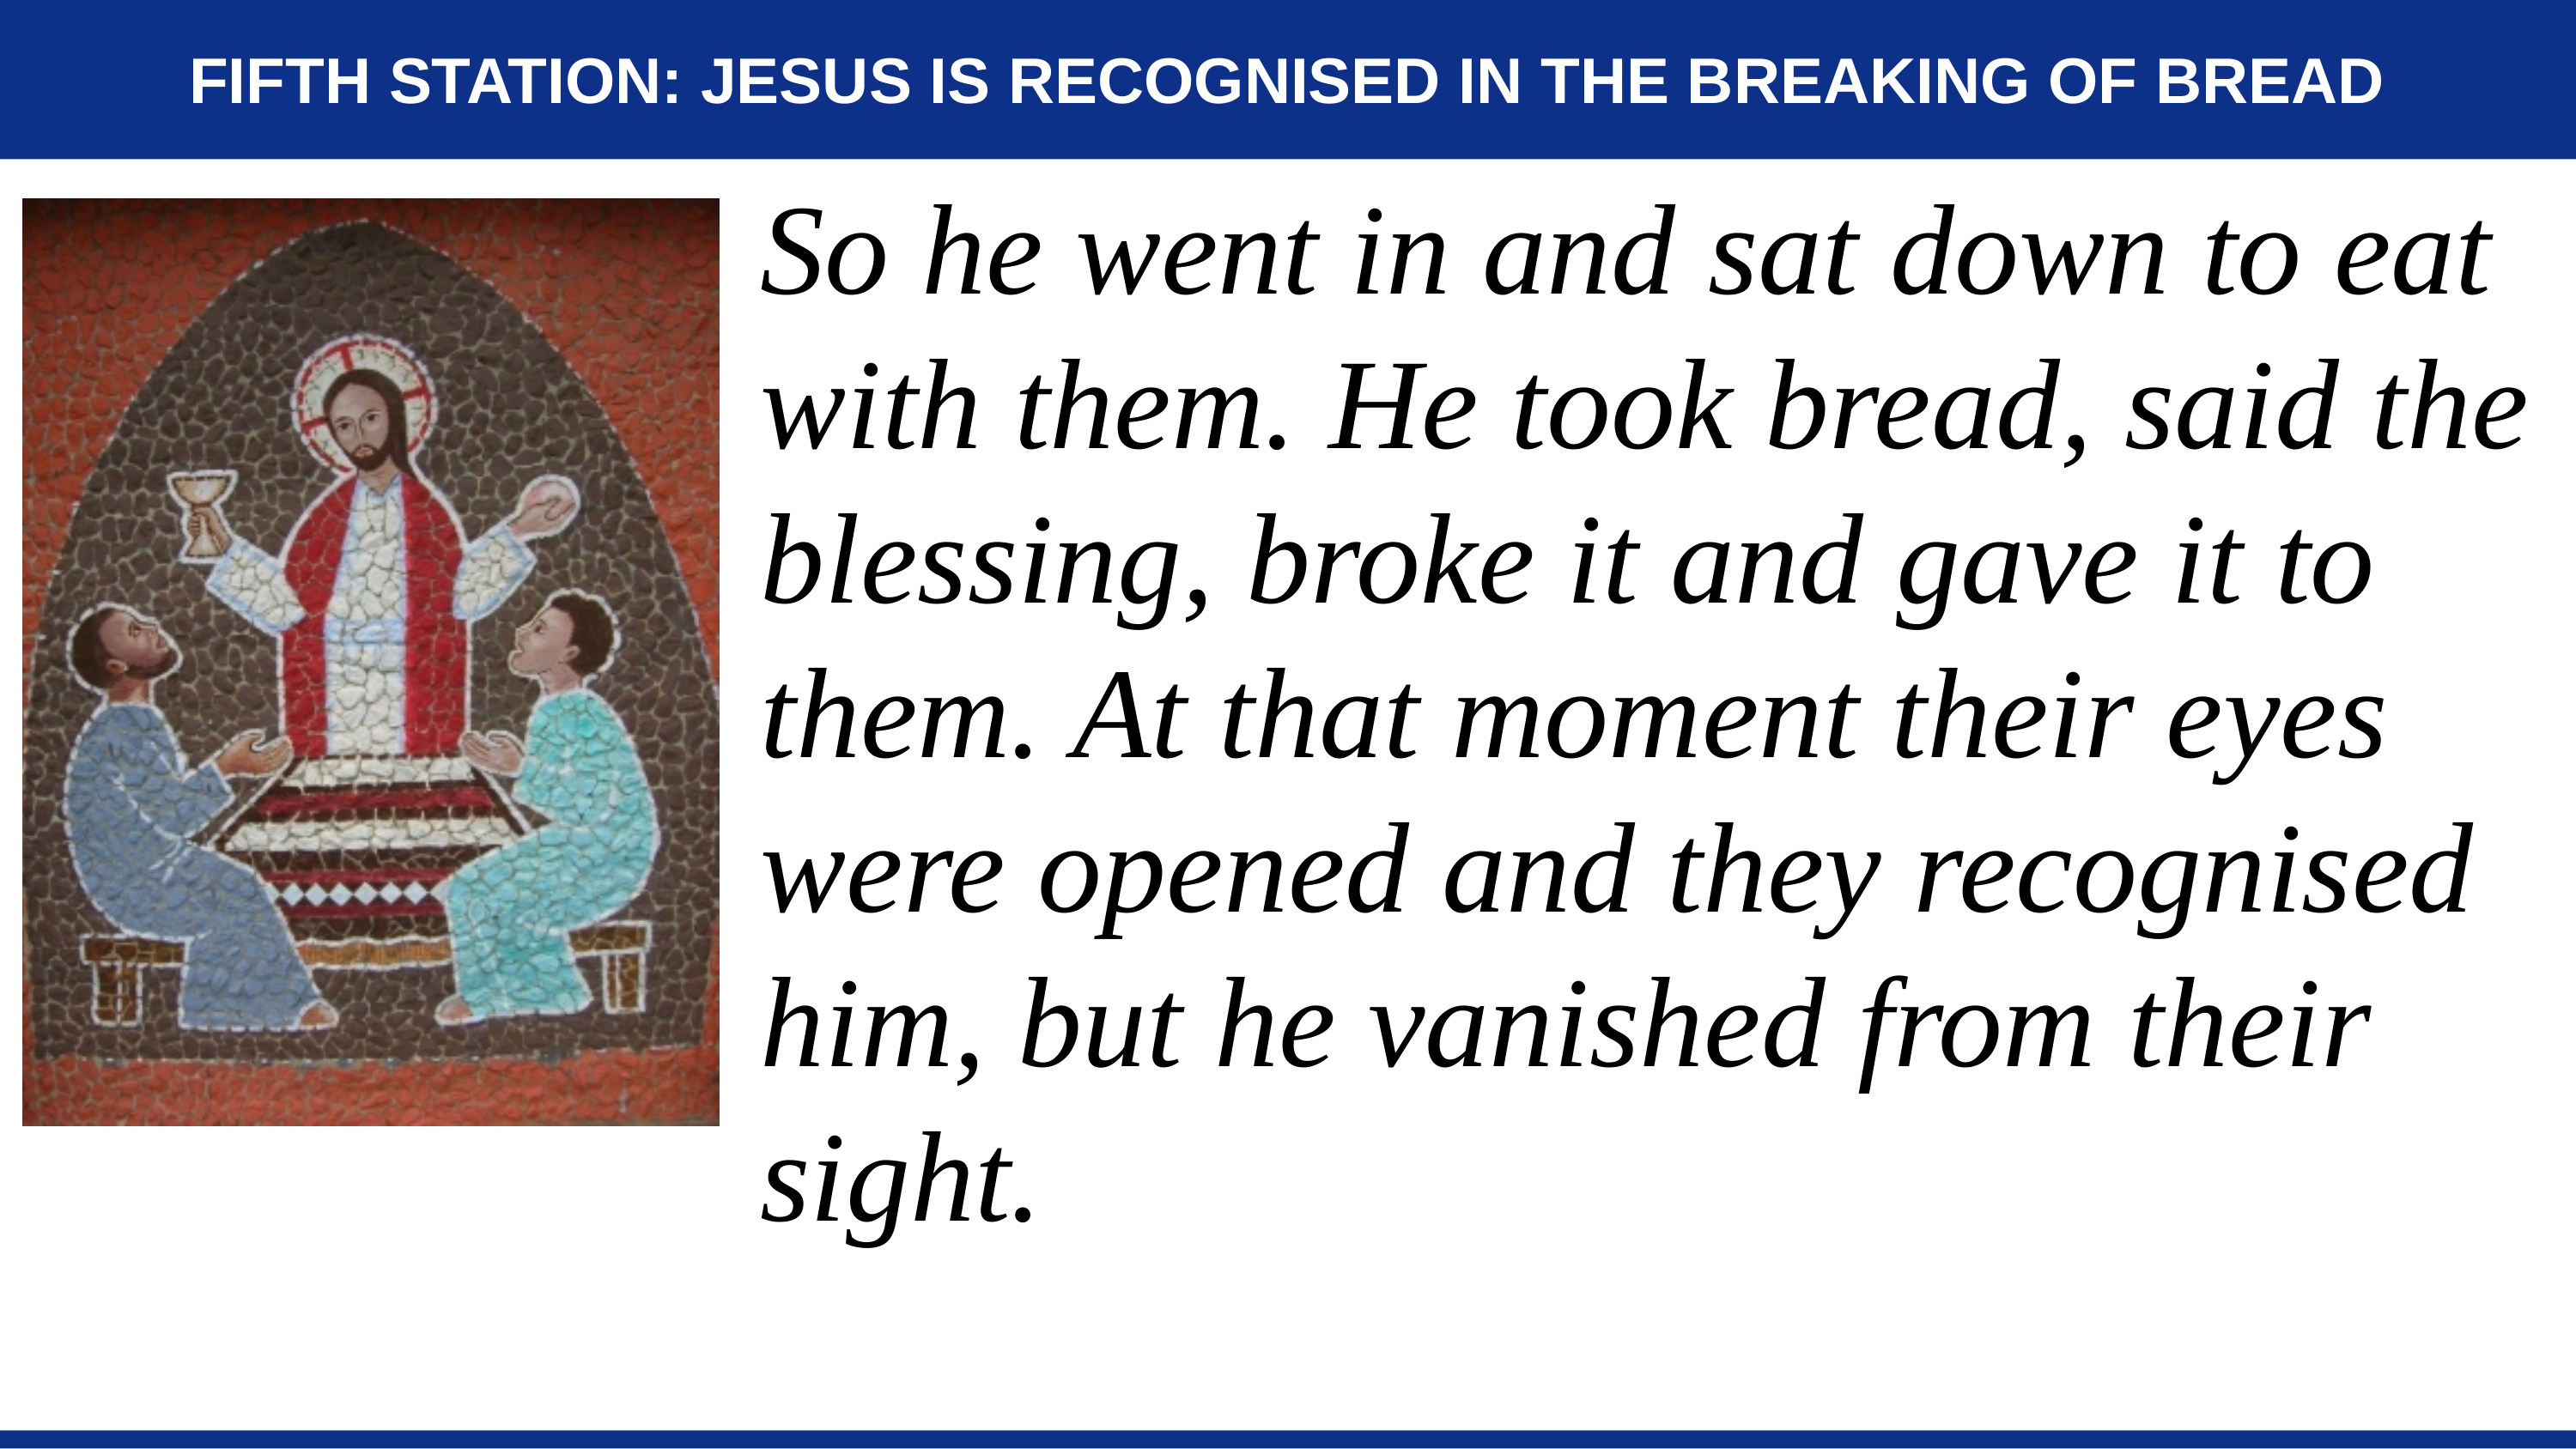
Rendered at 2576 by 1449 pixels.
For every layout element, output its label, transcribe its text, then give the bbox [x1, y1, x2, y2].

picture [22, 197, 720, 1126]
title Fifth Station: Jesus is recognised in the breaking of bread [0, 0, 2576, 160]
subtitle So he went in and sat down to eat with them. He took bread, said the blessing, broke it and gave it to them. At that moment their eyes were opened and they recognised him, but he vanished from their sight. [747, 159, 2576, 1413]
text_box [0, 1430, 2576, 1449]
